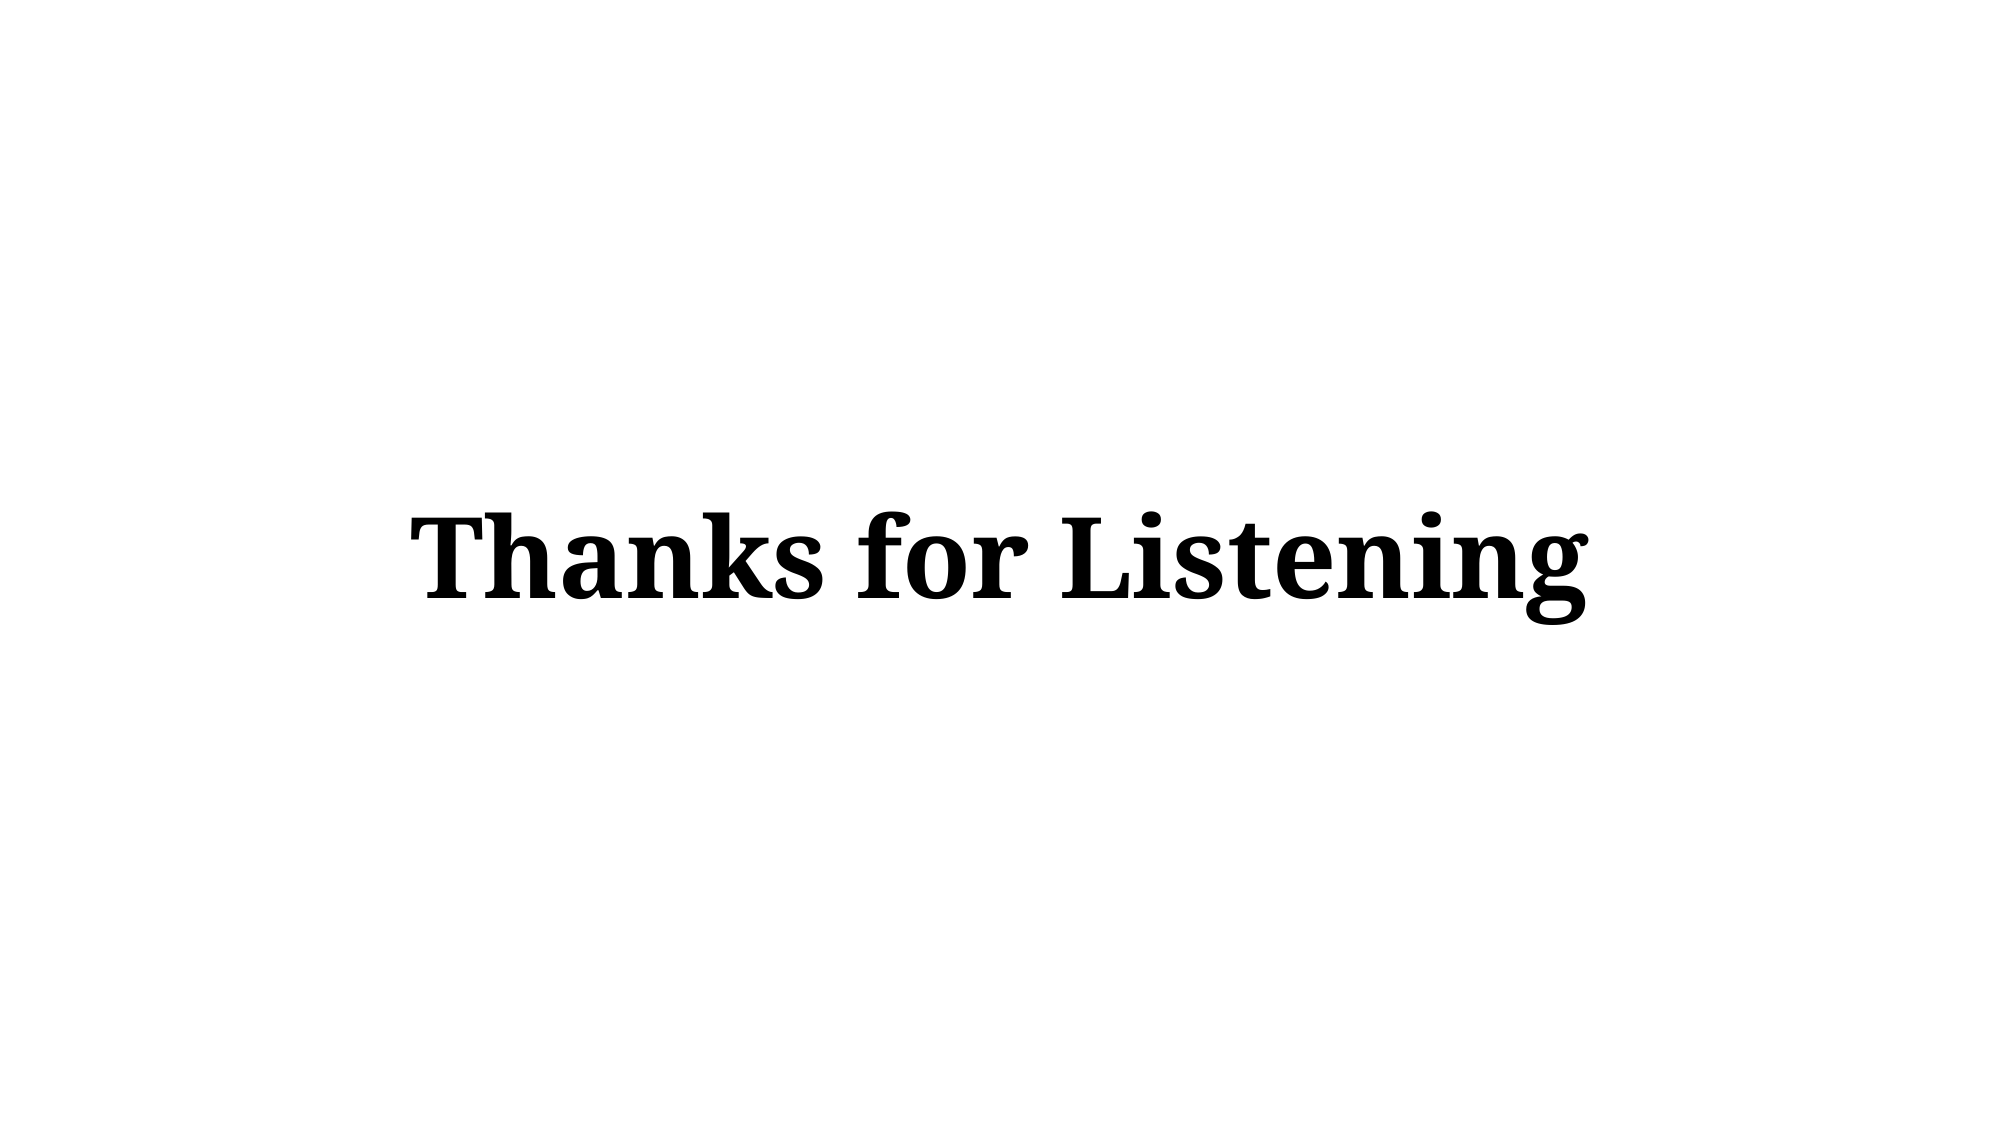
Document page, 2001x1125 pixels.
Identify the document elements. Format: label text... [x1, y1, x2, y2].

title Thanks for Listening [126, 469, 1874, 656]
